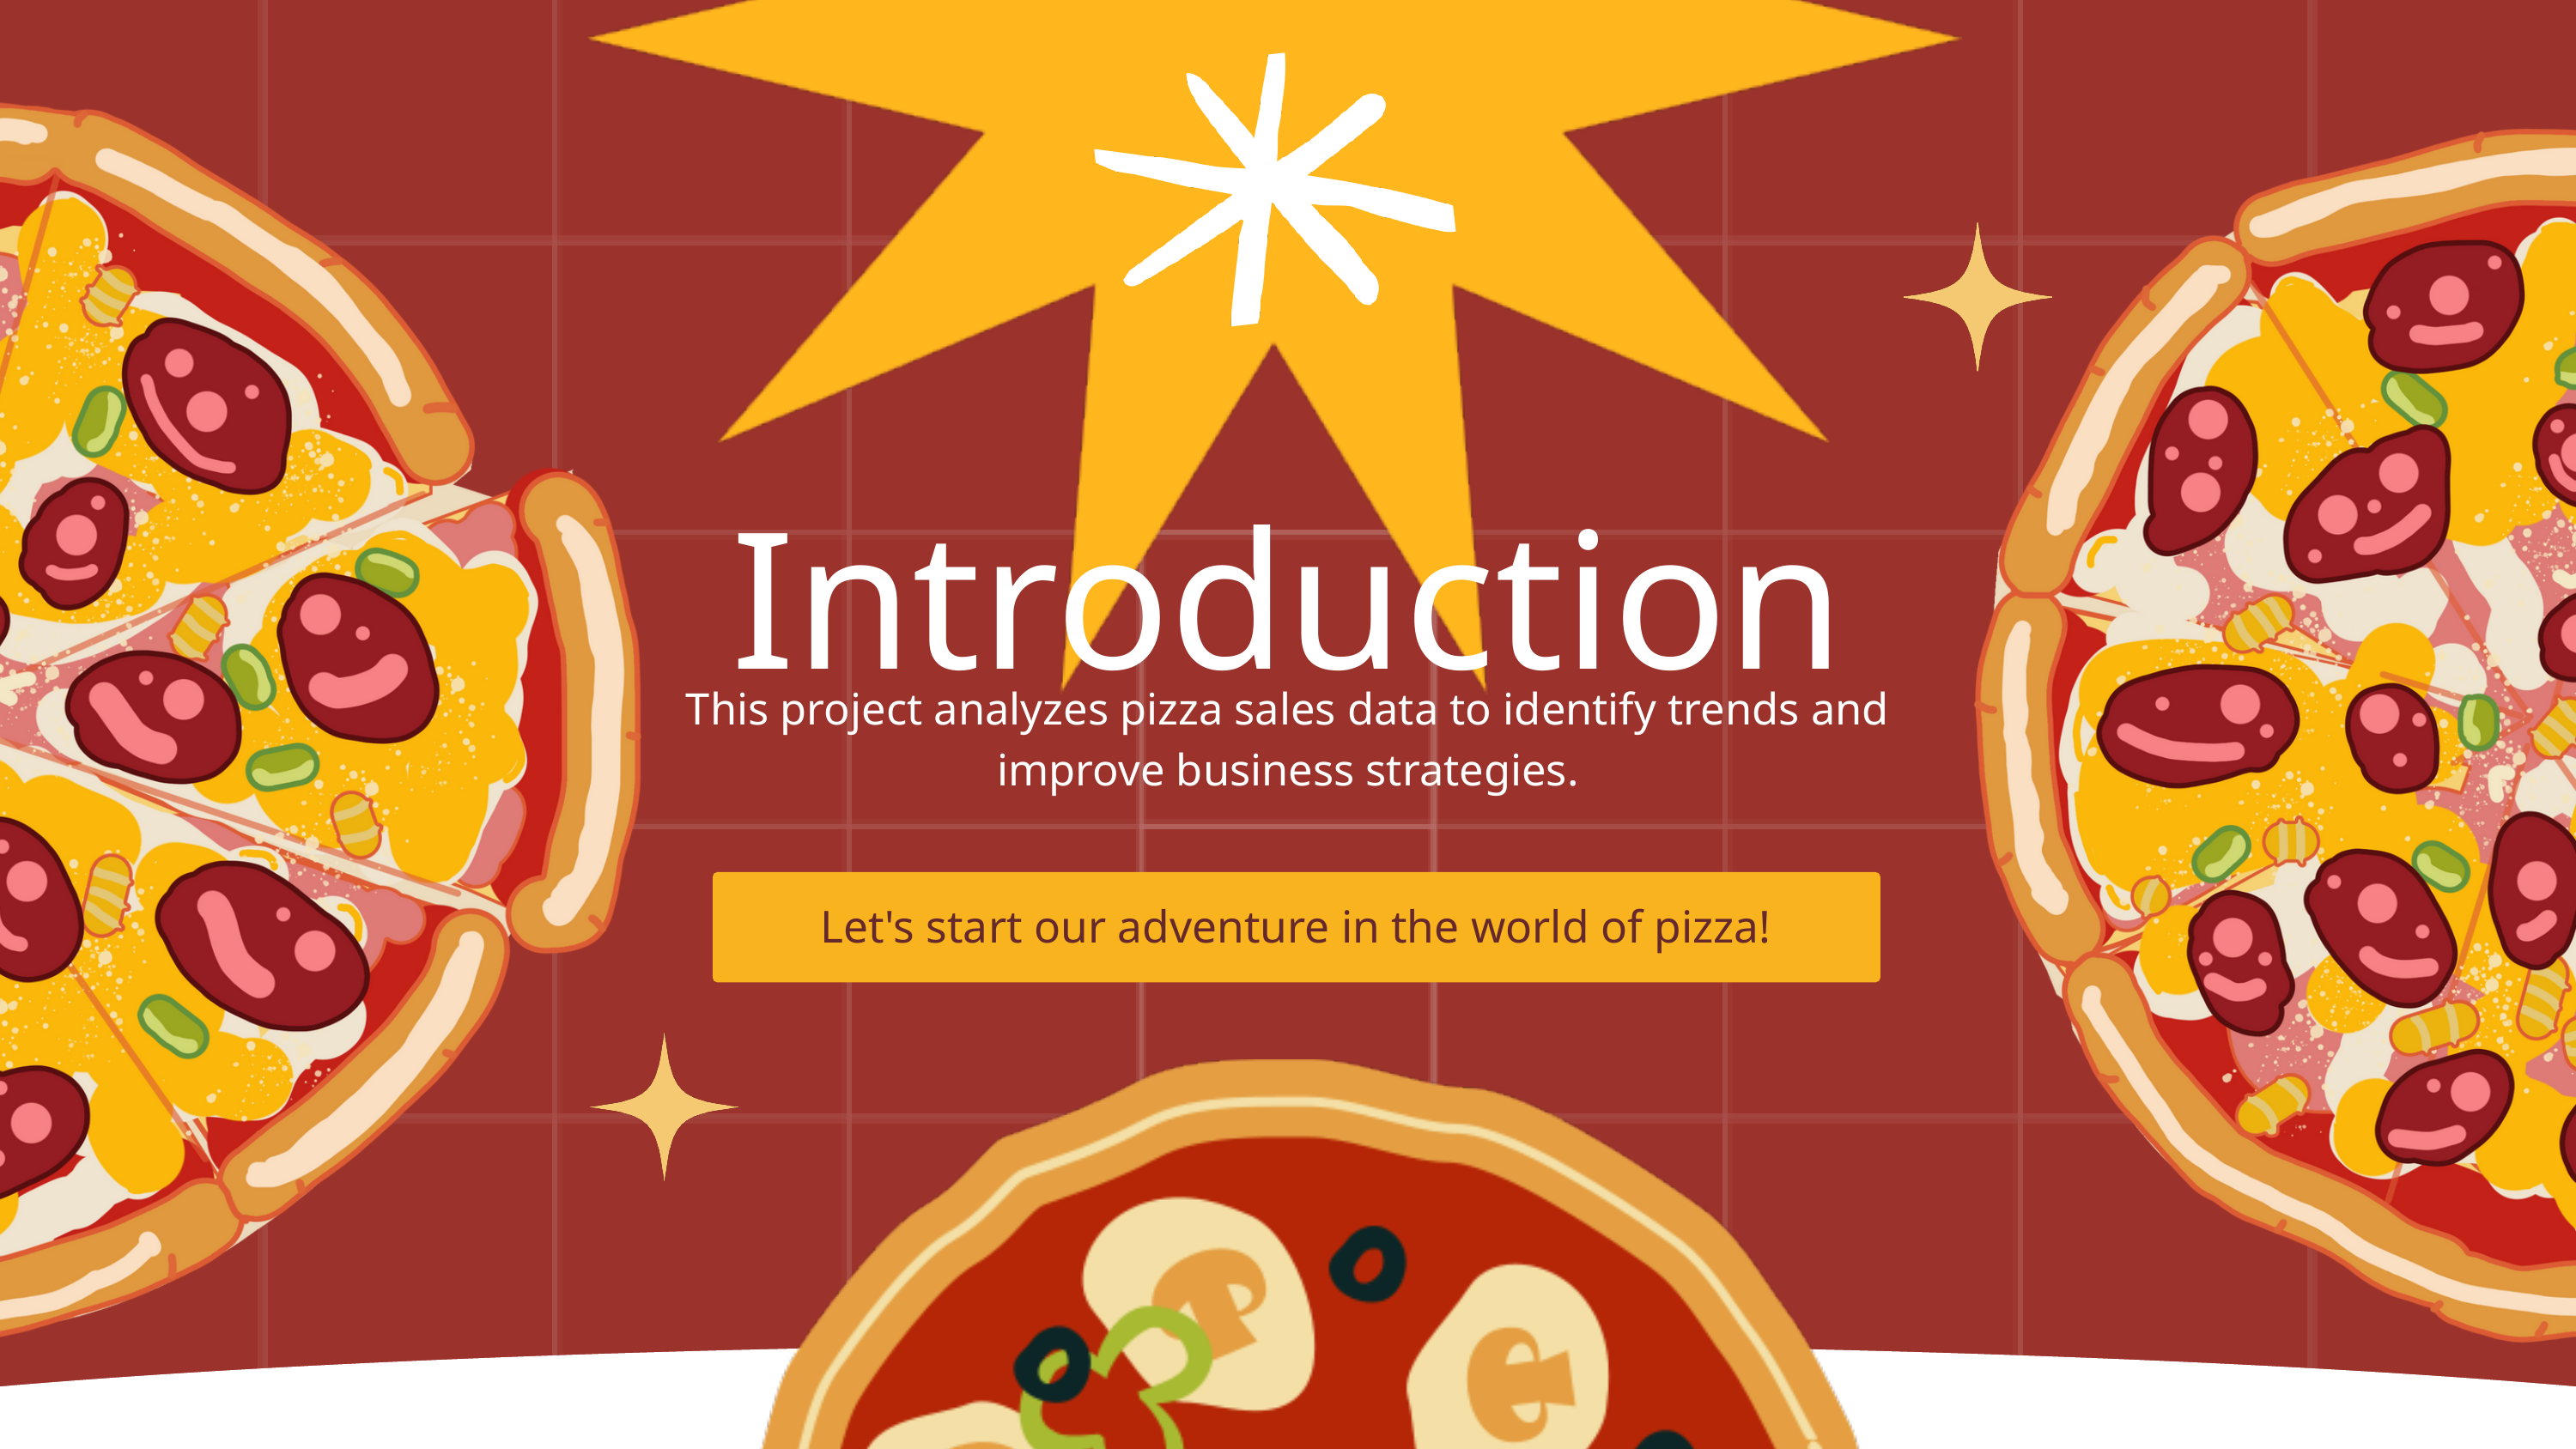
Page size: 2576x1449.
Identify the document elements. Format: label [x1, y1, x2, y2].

text_box [0, 1343, 2576, 1449]
text_box [712, 871, 1881, 983]
text_box [0, 0, 2576, 1340]
